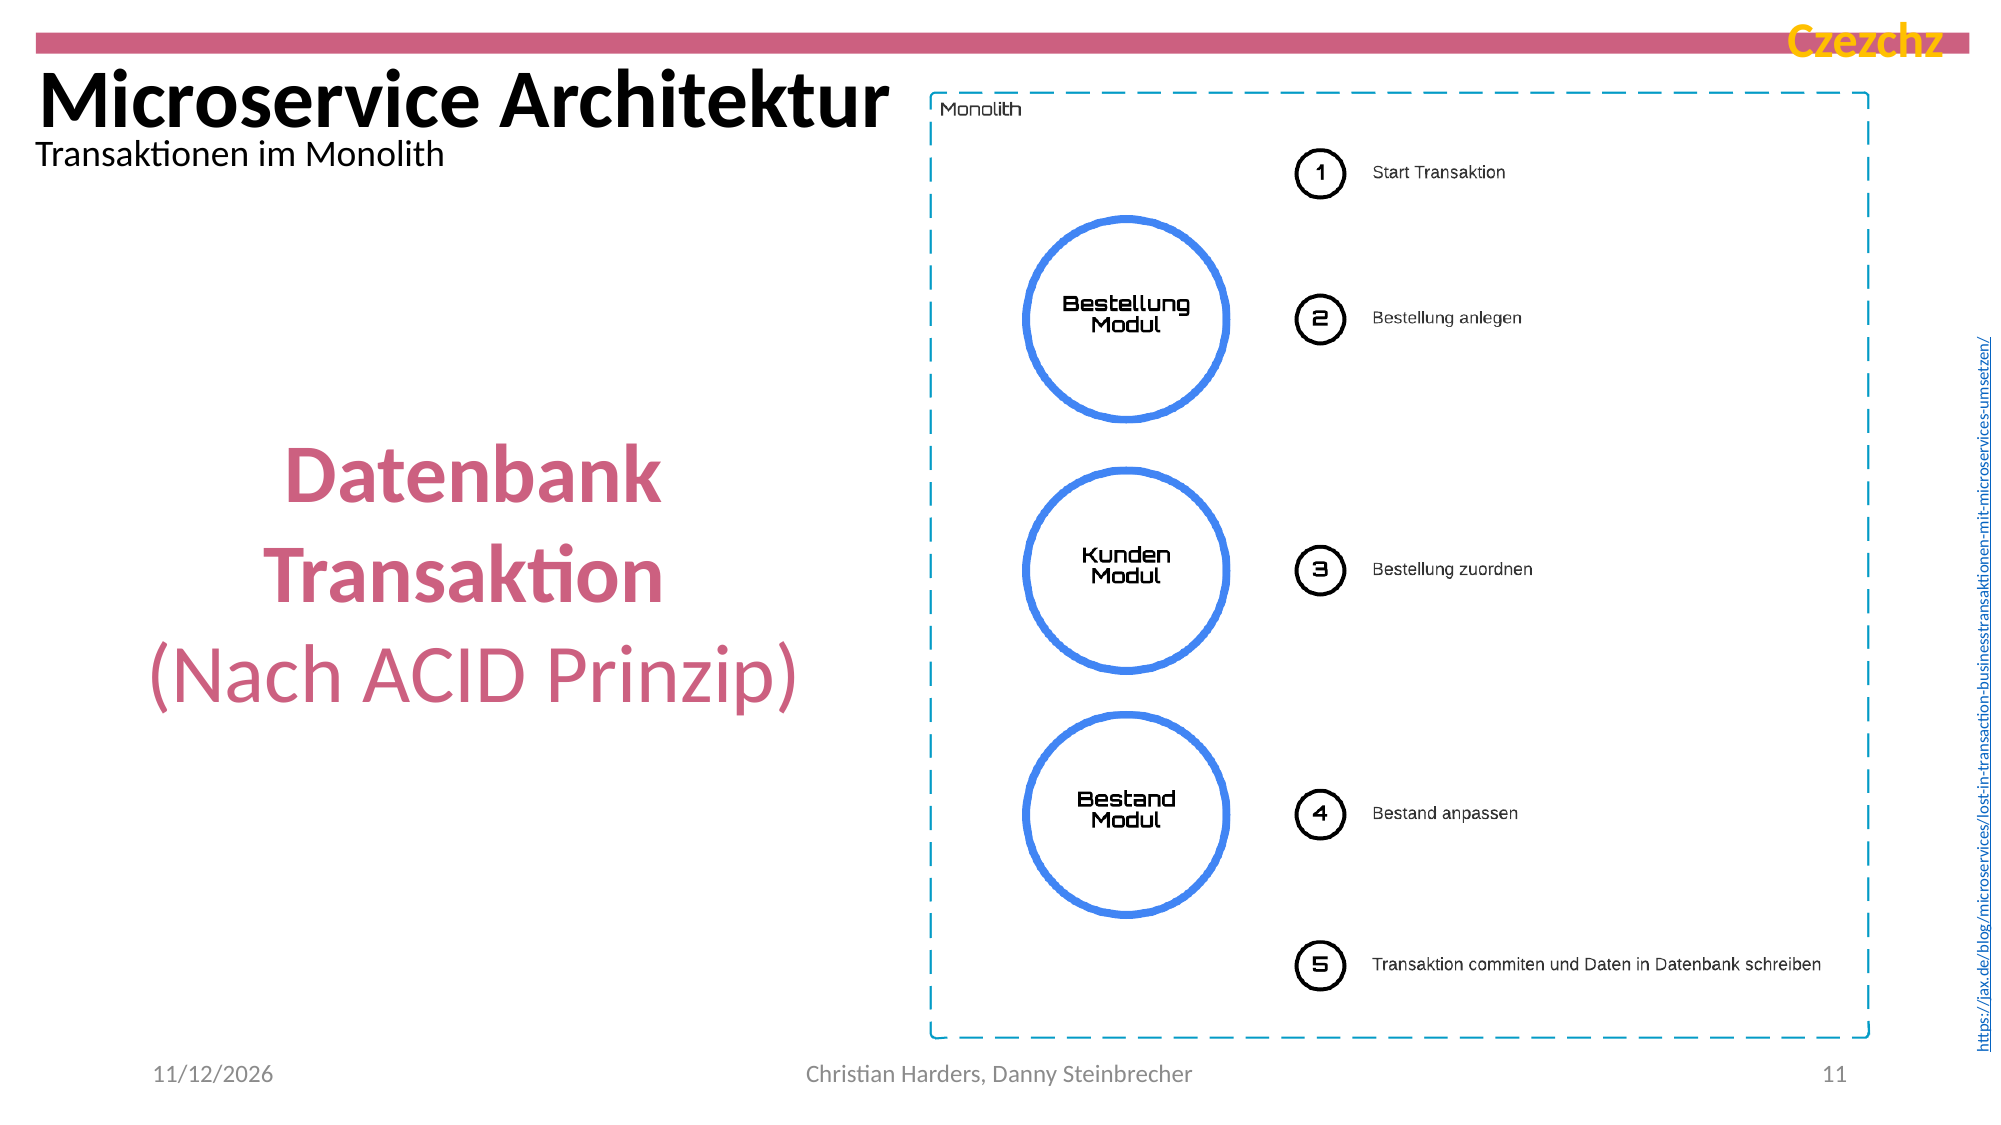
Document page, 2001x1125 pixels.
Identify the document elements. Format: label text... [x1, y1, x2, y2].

text_box Datenbank Transaktion (Nach ACID Prinzip) [66, 412, 866, 727]
footer Christian Harders, Danny Steinbrecher [662, 1042, 866, 1103]
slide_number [137, 1042, 588, 1103]
text_box Transaktionen im Monolith [20, 121, 696, 182]
picture [866, 28, 1933, 1103]
text_box Microservice Architektur [23, 36, 866, 152]
text_box https://jax.de/blog/microservices/lost-in-transaction-businesstransaktionen-mit-microservices-umsetzen/ [1964, 58, 2000, 1067]
